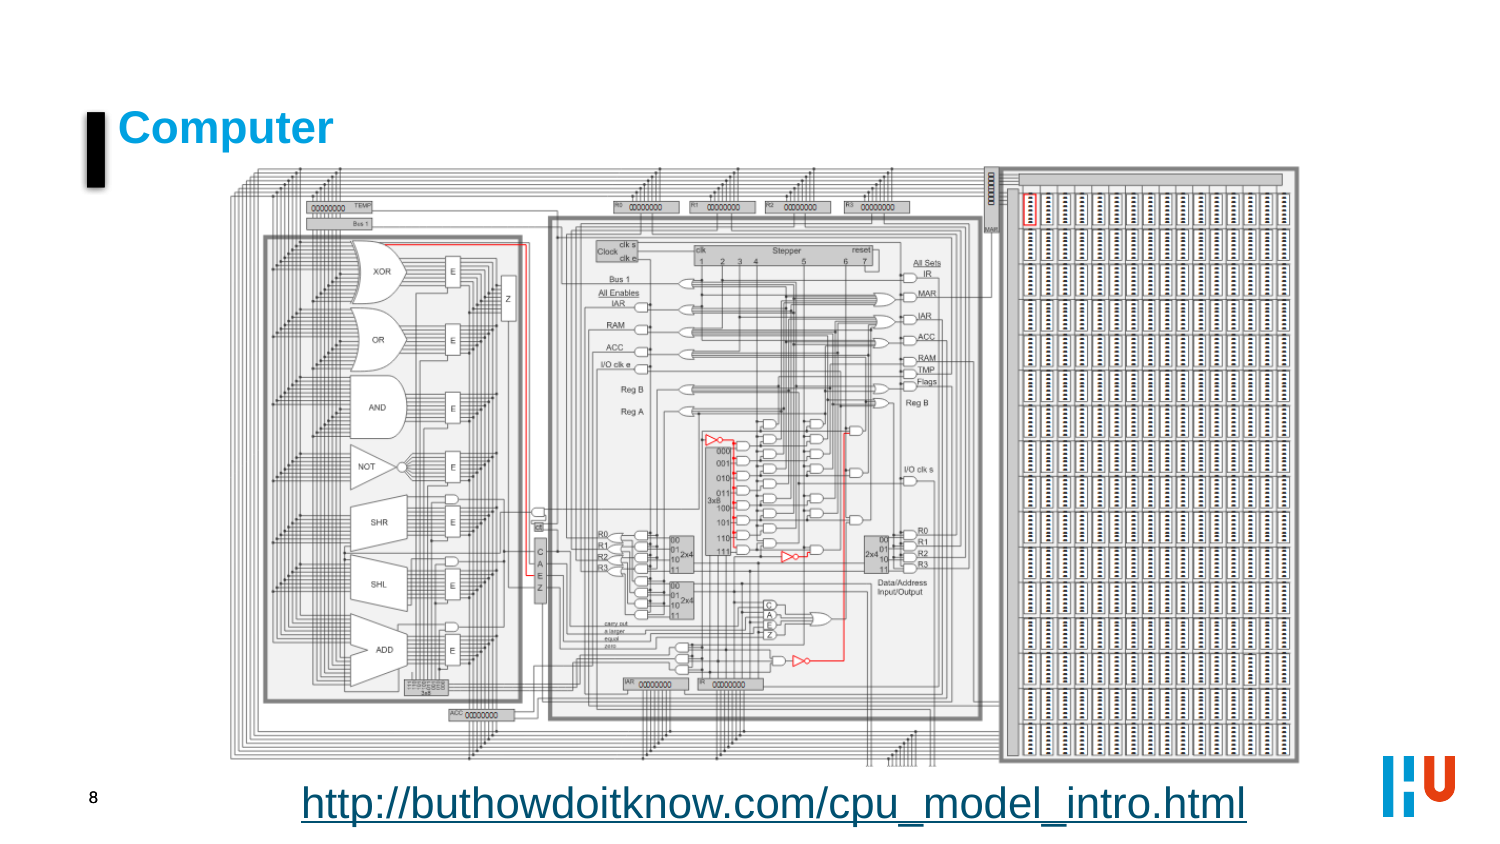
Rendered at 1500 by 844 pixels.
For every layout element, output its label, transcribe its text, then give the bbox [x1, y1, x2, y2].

picture [1394, 756, 1455, 817]
text_box http://buthowdoitknow.com/cpu_model_intro.html [286, 779, 1263, 844]
list Computer [117, 102, 1357, 178]
picture [224, 163, 1307, 771]
